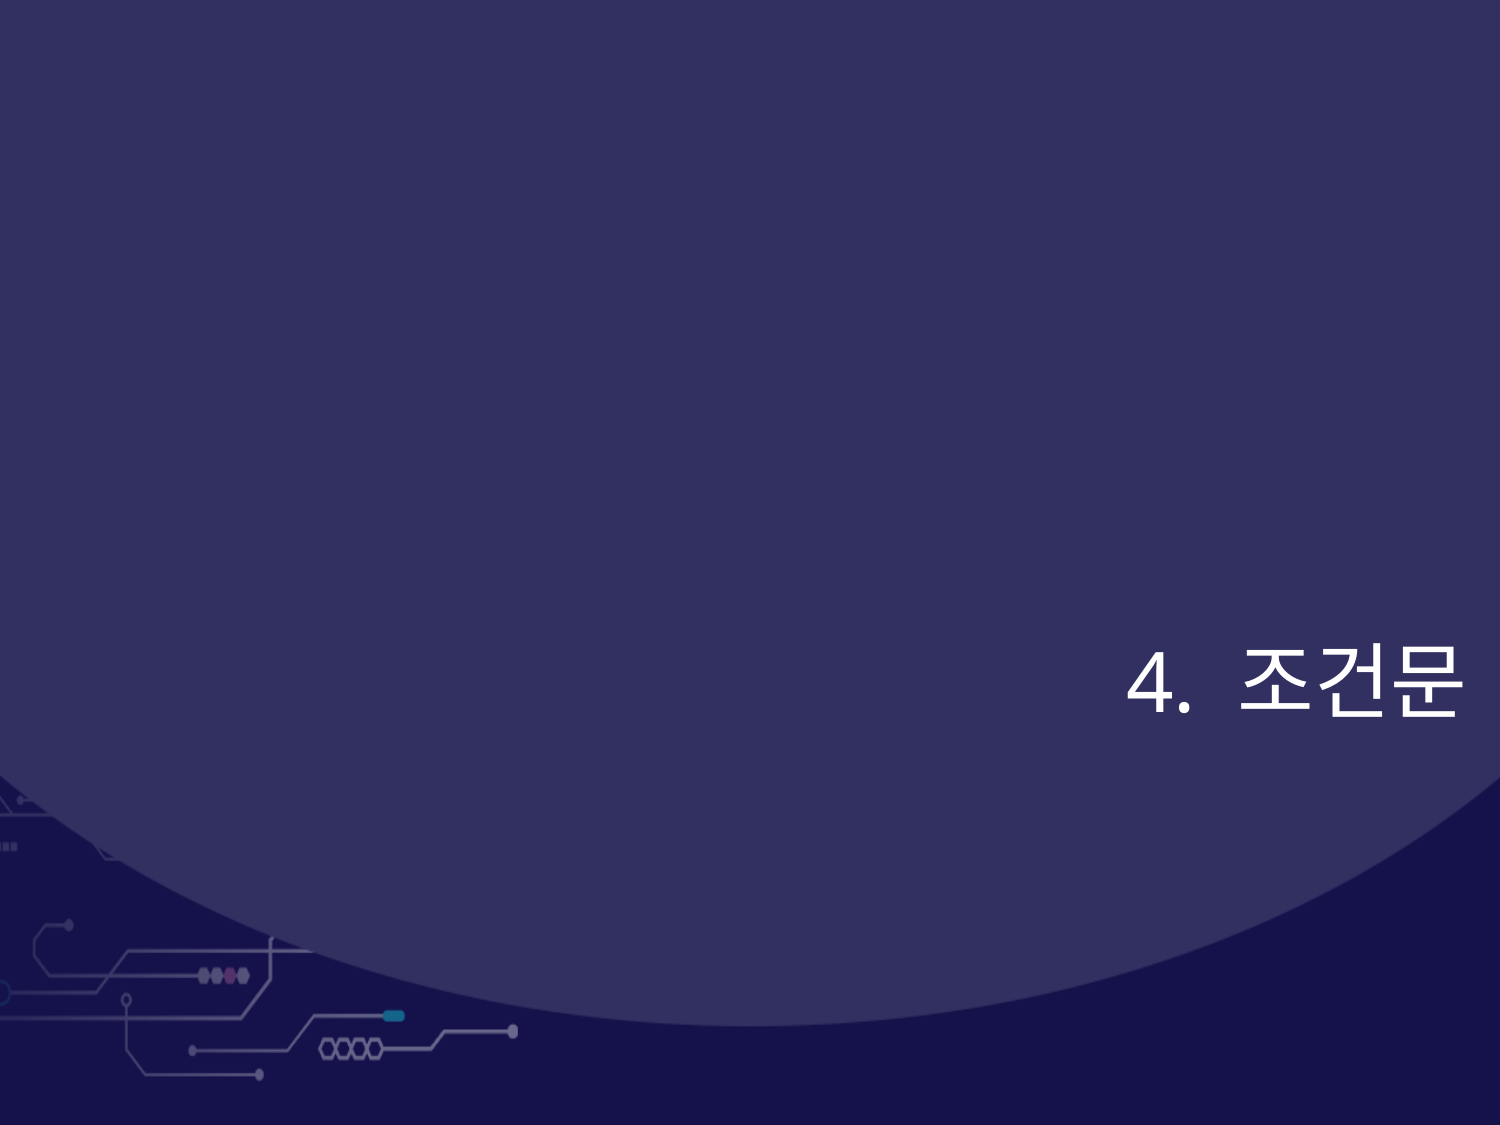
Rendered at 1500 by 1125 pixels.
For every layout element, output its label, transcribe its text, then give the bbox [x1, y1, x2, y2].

text_box 4. 조건문 [1111, 621, 1483, 737]
picture [0, 0, 1500, 1125]
